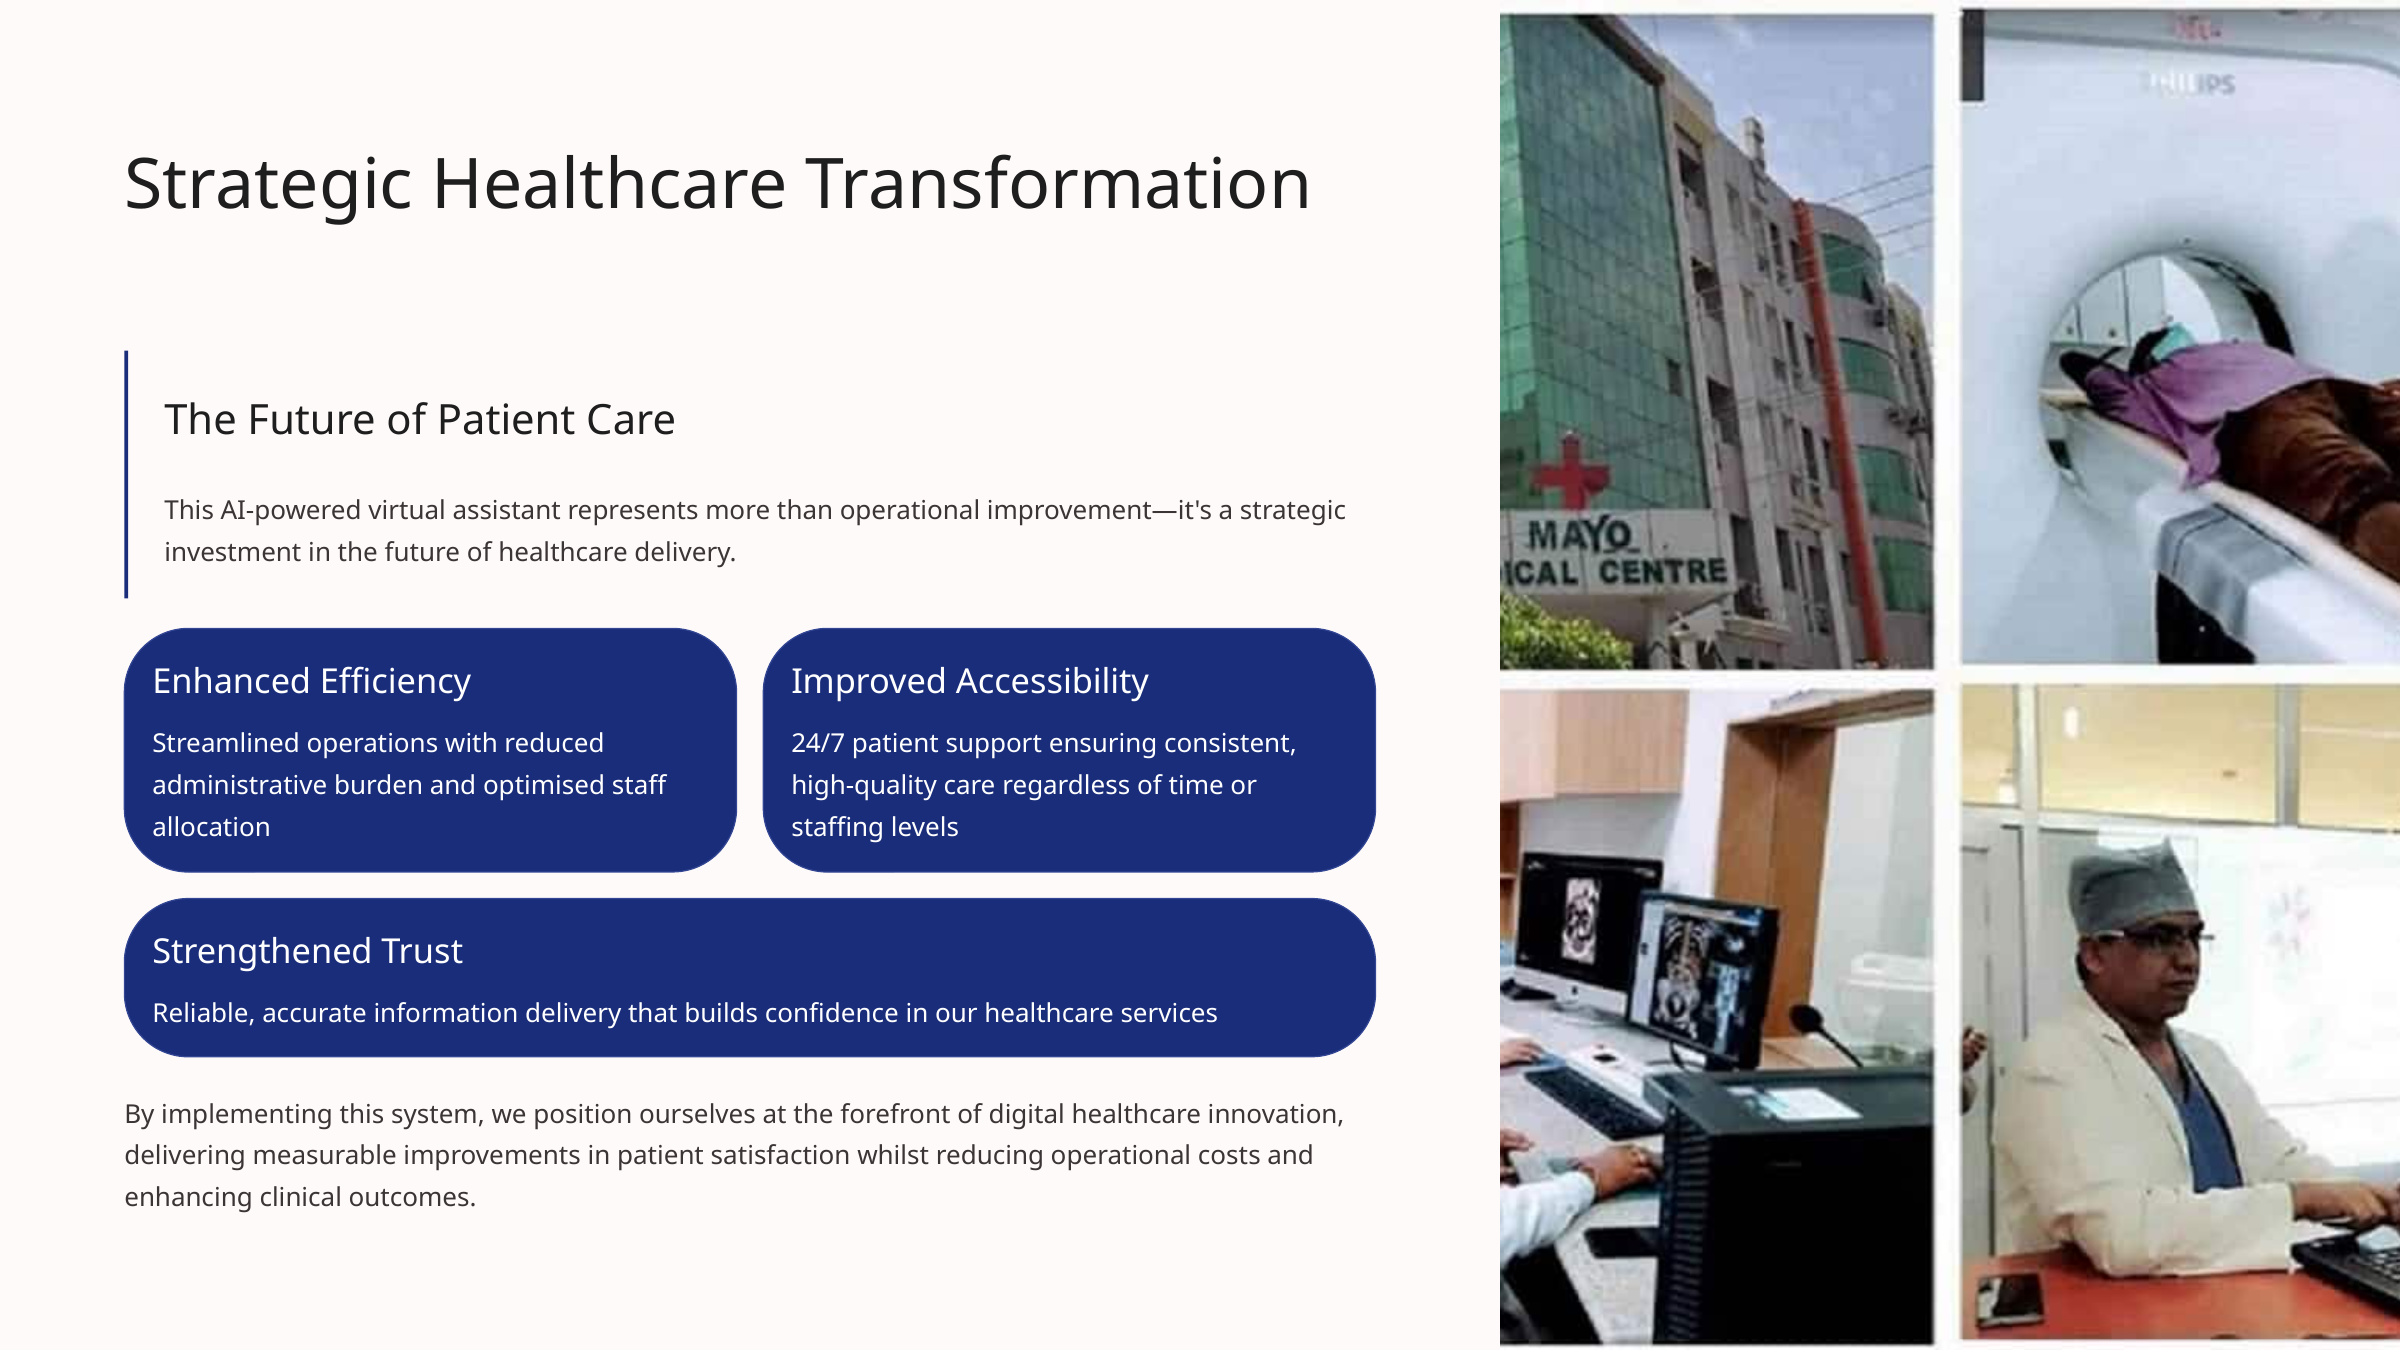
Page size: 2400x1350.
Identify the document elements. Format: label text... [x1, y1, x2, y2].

text_box Reliable, accurate information delivery that builds confidence in our healthcare services [152, 986, 1348, 1029]
text_box [124, 628, 737, 873]
text_box Streamlined operations with reduced administrative burden and optimised staff allocation [152, 716, 709, 845]
text_box By implementing this system, we position ourselves at the forefront of digital healthcare innovation, delivering measurable improvements in patient satisfaction whilst reducing operational costs and enhancing clinical outcomes. [124, 1086, 1376, 1215]
text_box Improved Accessibility [791, 656, 1194, 700]
text_box 24/7 patient support ensuring consistent, high-quality care regardless of time or staffing levels [791, 716, 1348, 845]
text_box Strategic Healthcare Transformation [124, 135, 1376, 311]
picture [1499, 0, 2400, 1350]
text_box This AI-powered virtual assistant represents more than operational improvement—it's a strategic investment in the future of healthcare delivery. [164, 483, 1376, 569]
text_box The Future of Patient Care [164, 390, 723, 444]
text_box [124, 898, 1376, 1057]
text_box Enhanced Efficiency [152, 656, 516, 700]
text_box Strengthened Trust [152, 926, 503, 971]
text_box [124, 350, 129, 599]
text_box [763, 628, 1376, 873]
